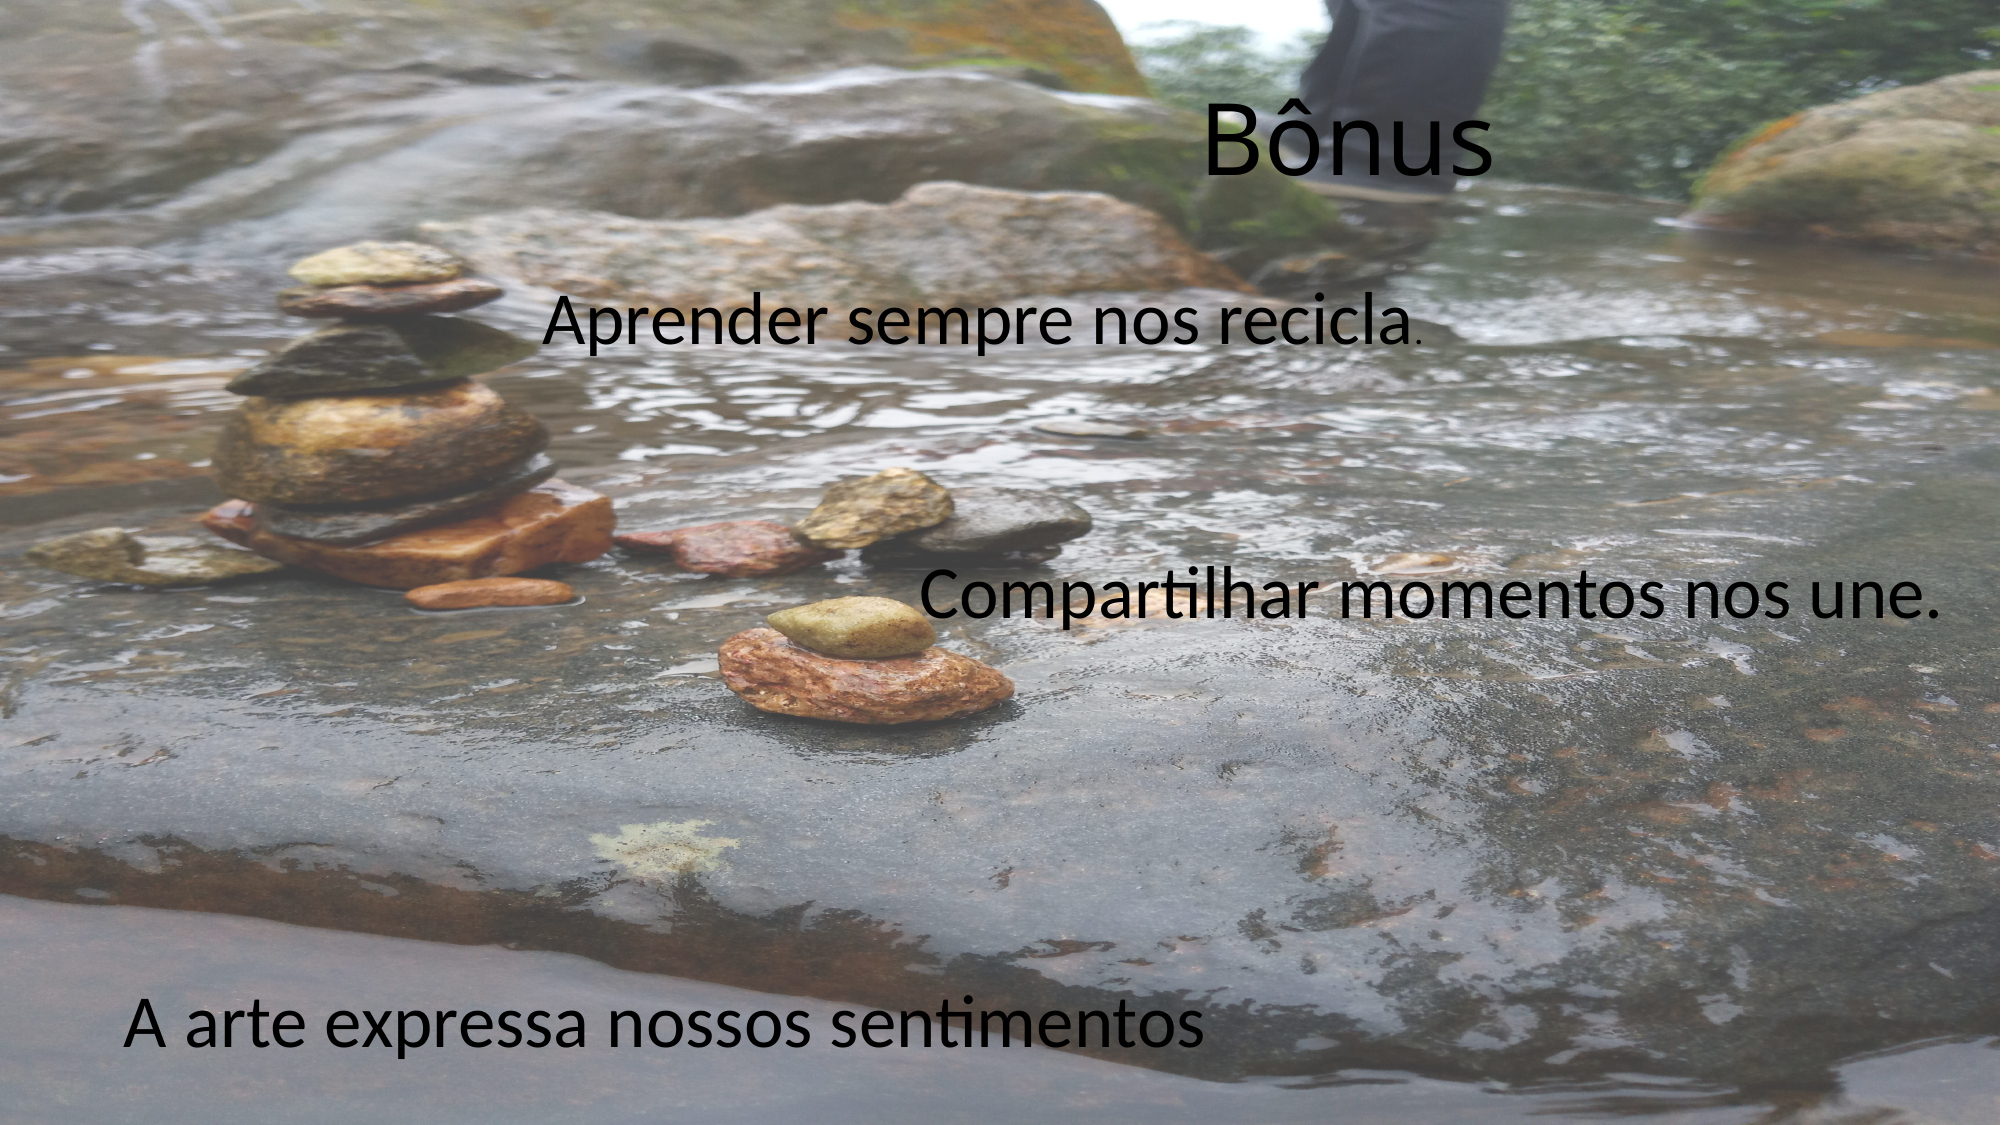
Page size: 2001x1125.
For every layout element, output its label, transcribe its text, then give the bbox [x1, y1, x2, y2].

text_box Compartilhar momentos nos une. [904, 536, 1980, 642]
text_box A arte expressa nossos sentimentos [108, 965, 1346, 1070]
text_box Aprender sempre nos recicla. [527, 262, 1508, 367]
text_box Bônus [1184, 68, 2000, 203]
